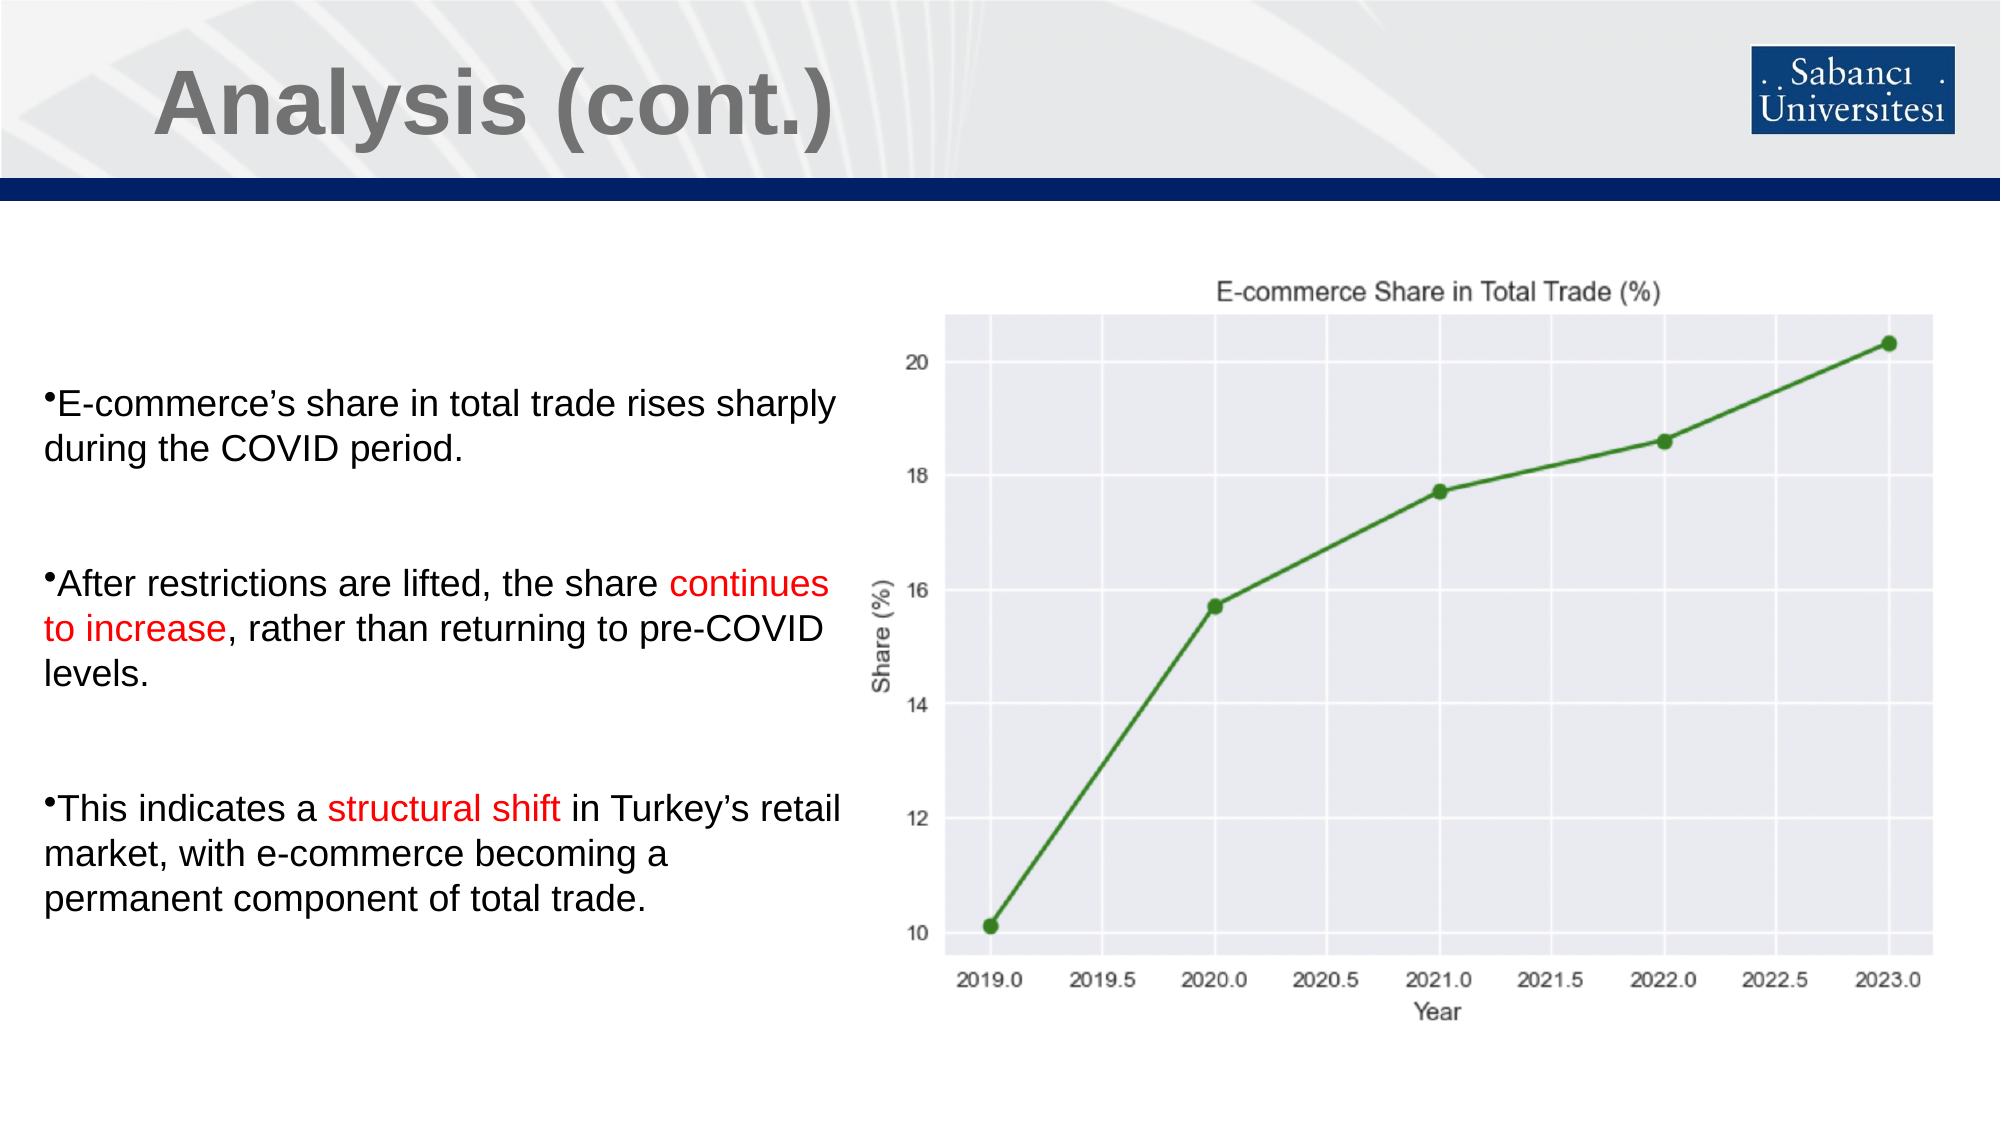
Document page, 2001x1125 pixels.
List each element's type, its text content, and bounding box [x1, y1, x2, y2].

text_box E-commerce’s share in total trade rises sharply during the COVID period. After restrictions are lifted, the share continues to increase, rather than returning to pre-COVID levels. This indicates a structural shift in Turkey’s retail market, with e-commerce becoming a permanent component of total trade. [28, 371, 831, 927]
picture [831, 265, 1971, 1034]
picture [0, 1, 2001, 201]
title Analysis (cont.) [137, 31, 1673, 179]
